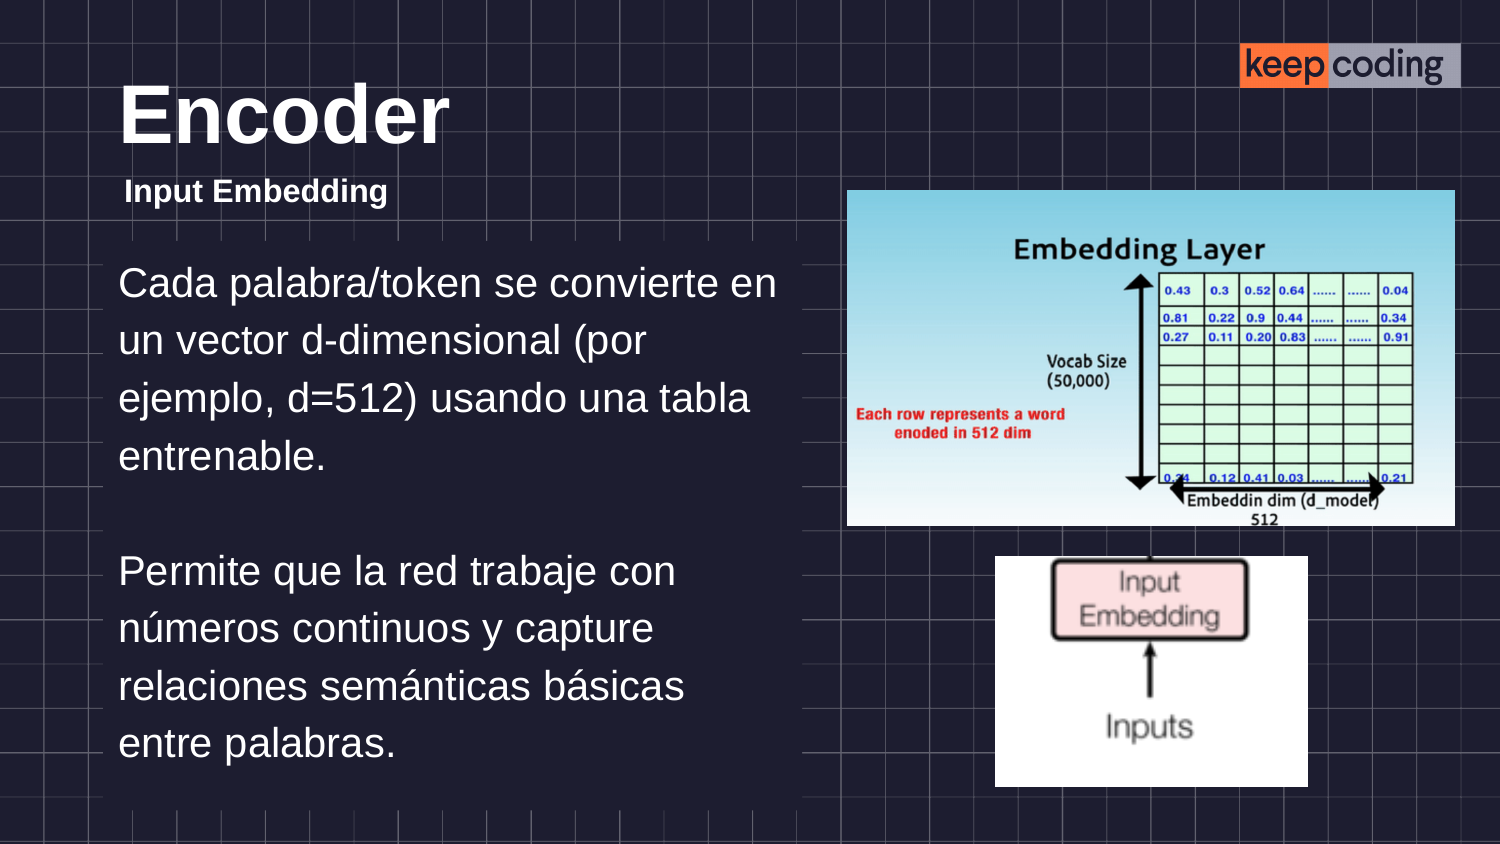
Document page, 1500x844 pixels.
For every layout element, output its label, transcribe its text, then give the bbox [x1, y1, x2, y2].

picture [994, 555, 1308, 788]
picture [1240, 43, 1461, 88]
text_box [81, 185, 826, 722]
list Cada palabra/token se convierte en un vector d-dimensional (por ejemplo, d=512) usando una tabla entrenable. Permite que la red trabaje con números continuos y capture relaciones semánticas básicas entre palabras. [103, 240, 803, 811]
picture [847, 190, 1455, 526]
title Encoder [103, 45, 1225, 208]
text_box Input Embedding [109, 154, 1225, 225]
